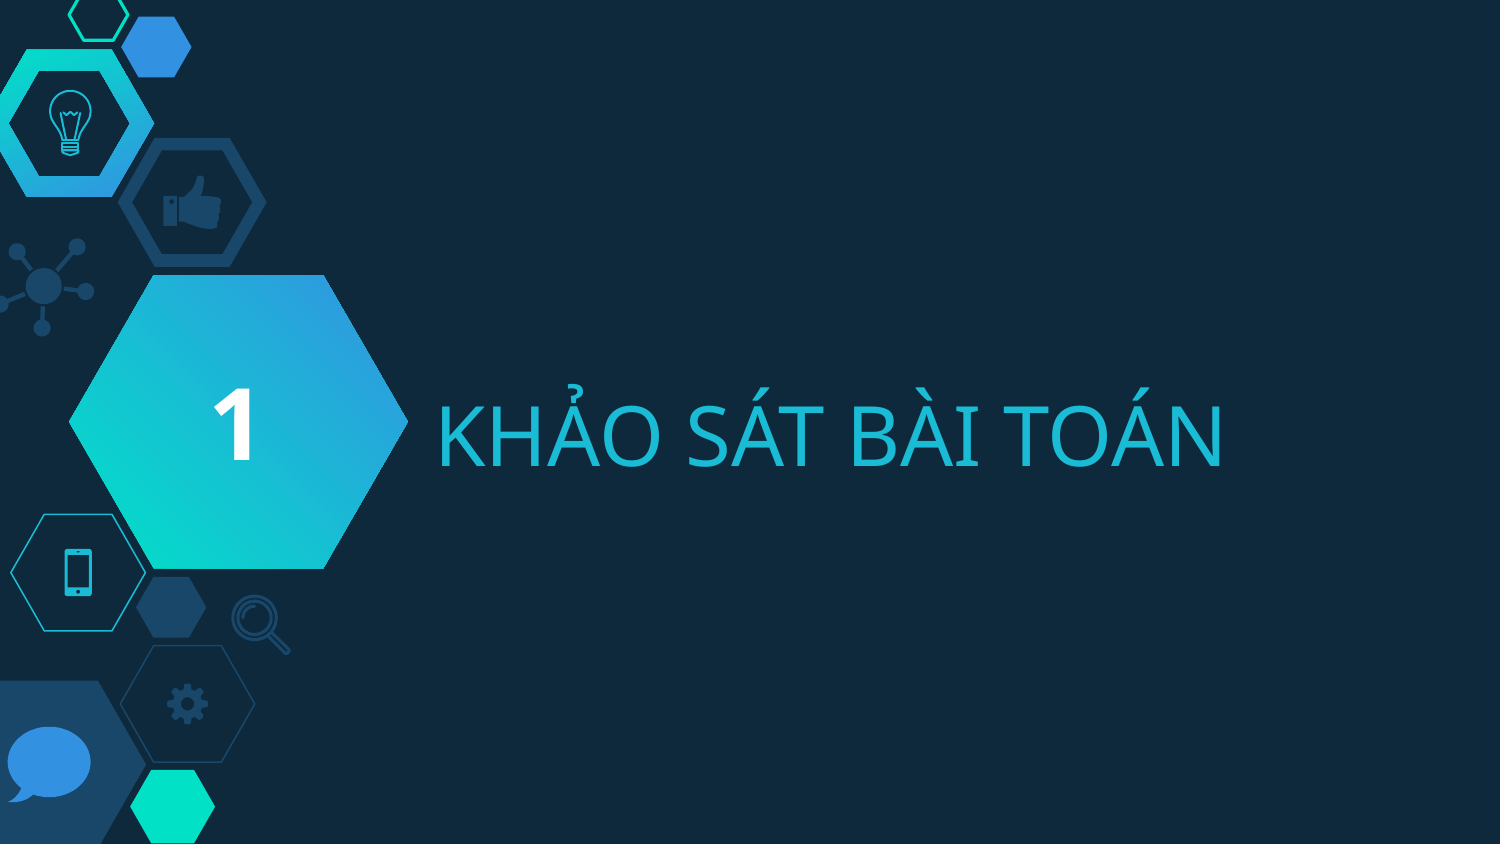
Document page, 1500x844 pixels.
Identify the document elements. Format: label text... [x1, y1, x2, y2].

title KHẢO SÁT BÀI TOÁN [419, 342, 1343, 499]
text_box 1 [67, 274, 407, 566]
